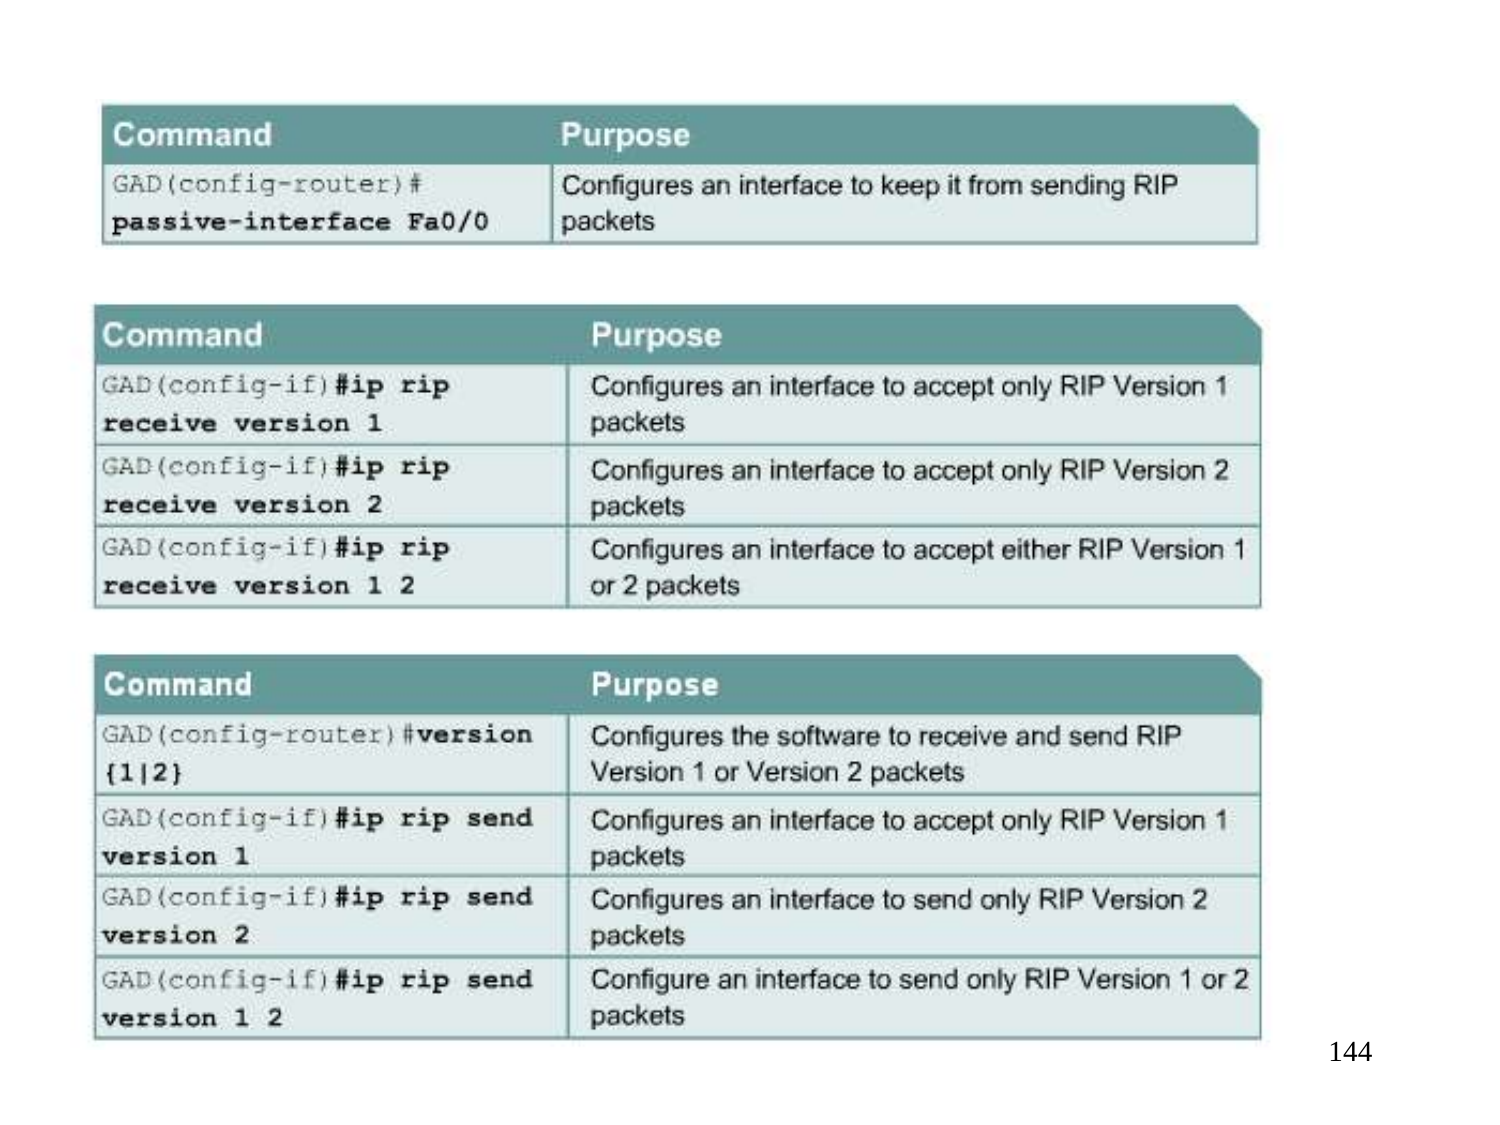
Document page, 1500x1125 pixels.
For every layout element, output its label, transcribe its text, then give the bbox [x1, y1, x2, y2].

picture [37, 649, 1290, 1051]
slide_number 144 [1074, 1024, 1388, 1101]
picture [62, 99, 1303, 251]
picture [37, 299, 1290, 613]
